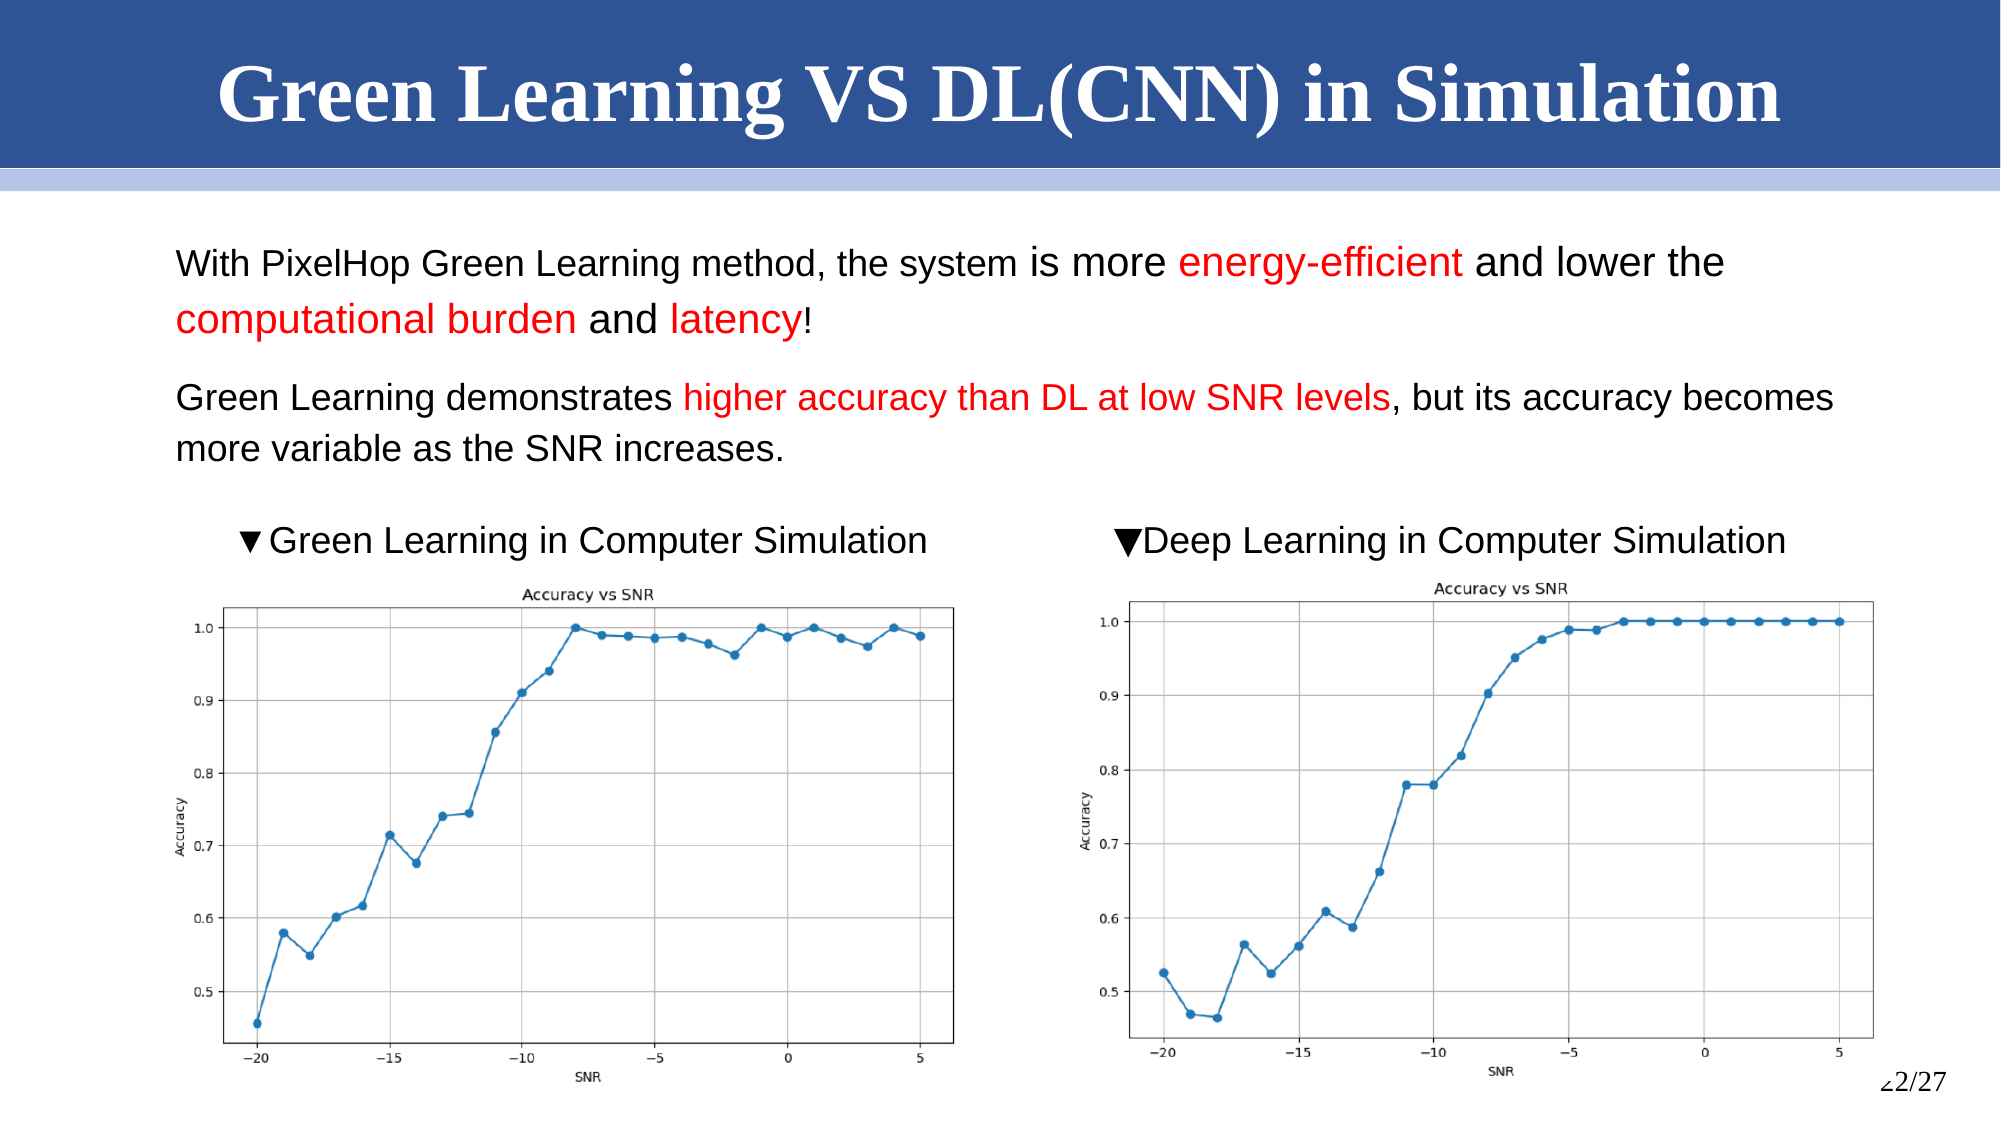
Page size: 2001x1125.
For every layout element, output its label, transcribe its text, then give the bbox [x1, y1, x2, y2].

title Green Learning VS DL(CNN) in Simulation [0, 0, 2000, 191]
text_box ▼Green Learning in Computer Simulation [216, 501, 991, 577]
picture [0, 168, 2001, 1125]
text_box ▼Deep Learning in Computer Simulation [1098, 501, 1941, 577]
list With PixelHop Green Learning method, the system is more energy-efficient and lower the computational burden and latency! Green Learning demonstrates higher accuracy than DL at low SNR levels, but its accuracy becomes more variable as the SNR increases. [160, 219, 1871, 934]
